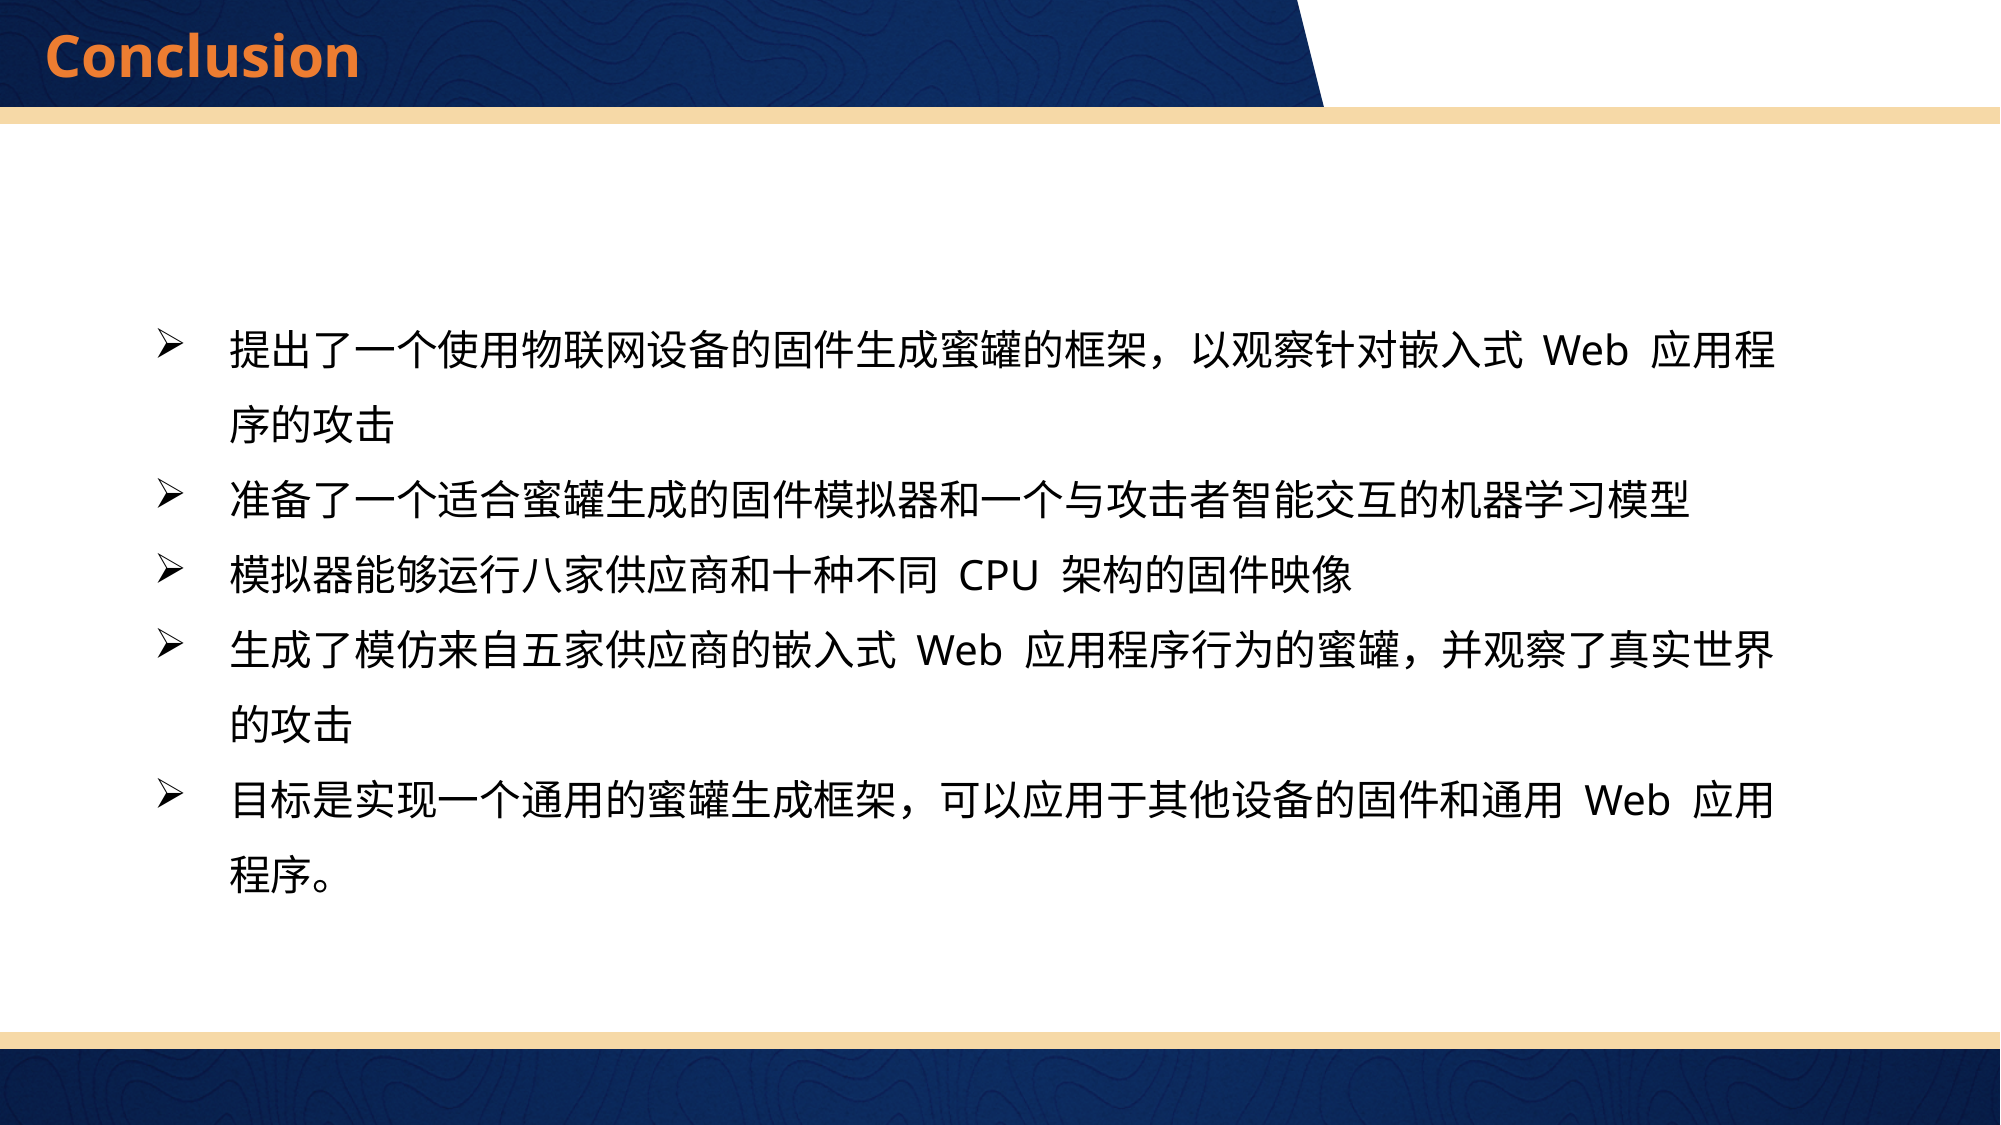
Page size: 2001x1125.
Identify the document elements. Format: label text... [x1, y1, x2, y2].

picture [0, 1041, 2000, 1125]
picture [0, 0, 1327, 115]
text_box 提出了一个使用物联网设备的固件生成蜜罐的框架，以观察针对嵌入式 Web 应用程序的攻击 准备了一个适合蜜罐生成的固件模拟器和一个与攻击者智能交互的机器学习模型 模拟器能够运行八家供应商和十种不同 CPU 架构的固件映像 生成了模仿来自五家供应商的嵌入式 Web 应用程序行为的蜜罐，并观察了真实世界的攻击 目标是实现一个通用的蜜罐生成框架，可以应用于其他设备的固件和通用 Web 应用程序。 [139, 291, 1816, 907]
